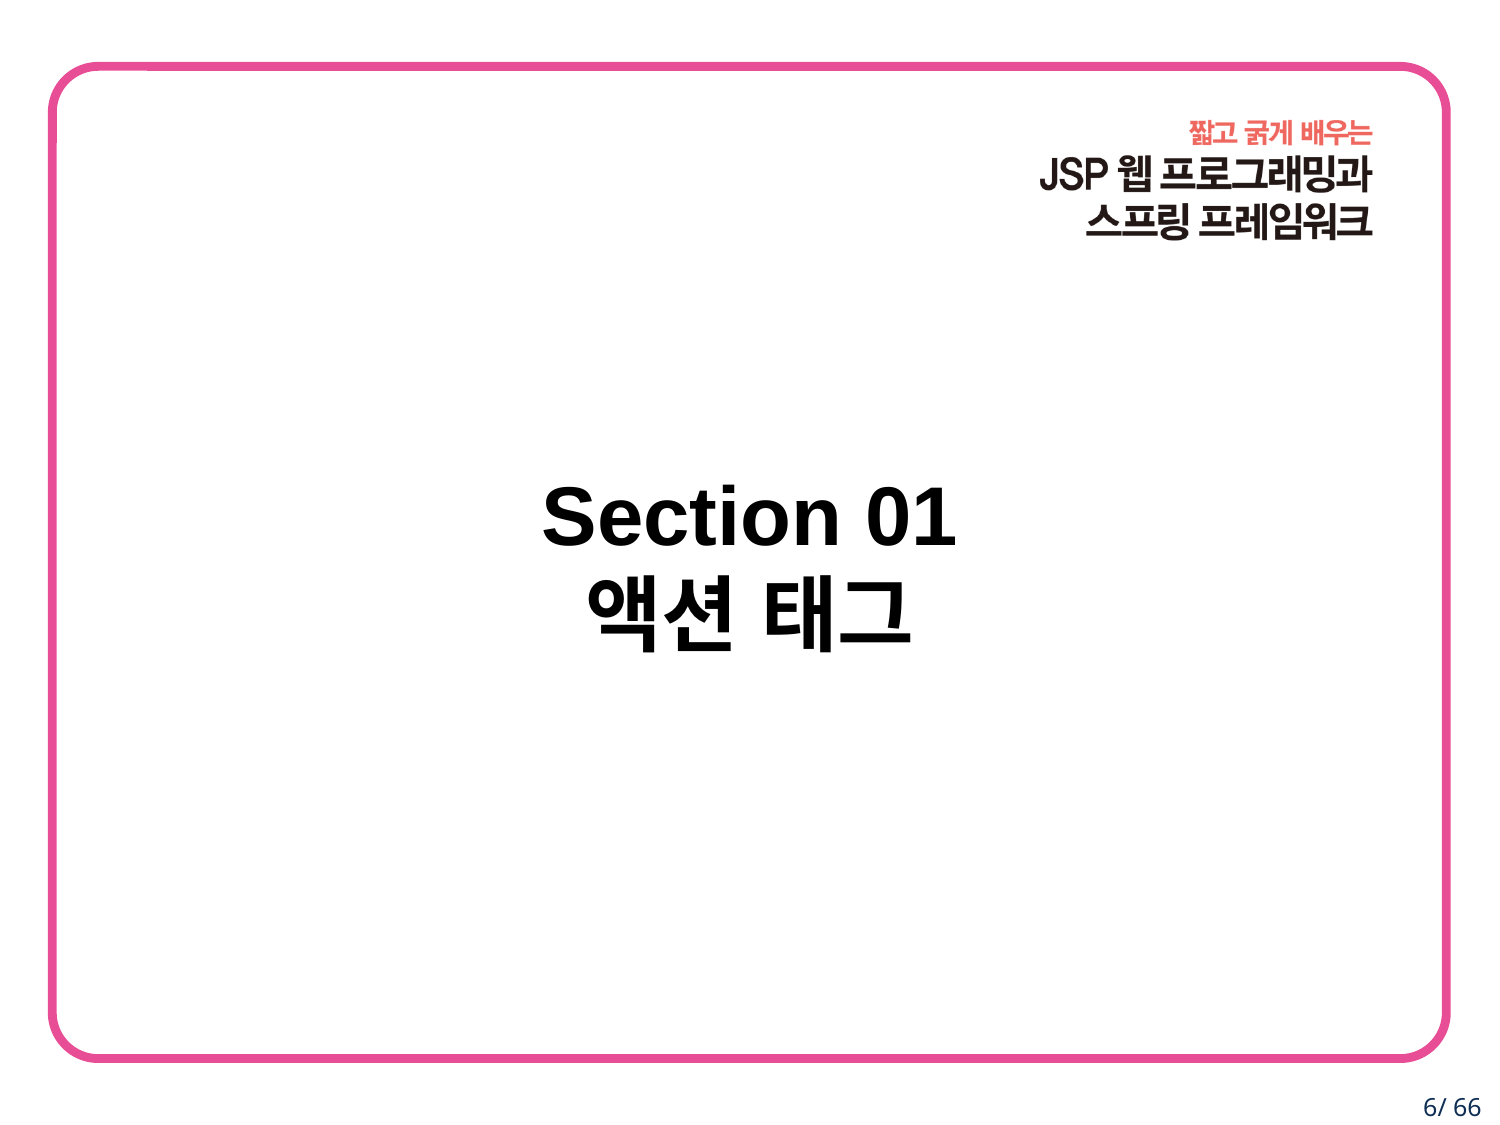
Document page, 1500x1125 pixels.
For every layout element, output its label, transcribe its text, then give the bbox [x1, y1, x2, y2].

text_box Section 01 액션 태그 [27, 403, 1472, 722]
picture [1021, 101, 1382, 249]
